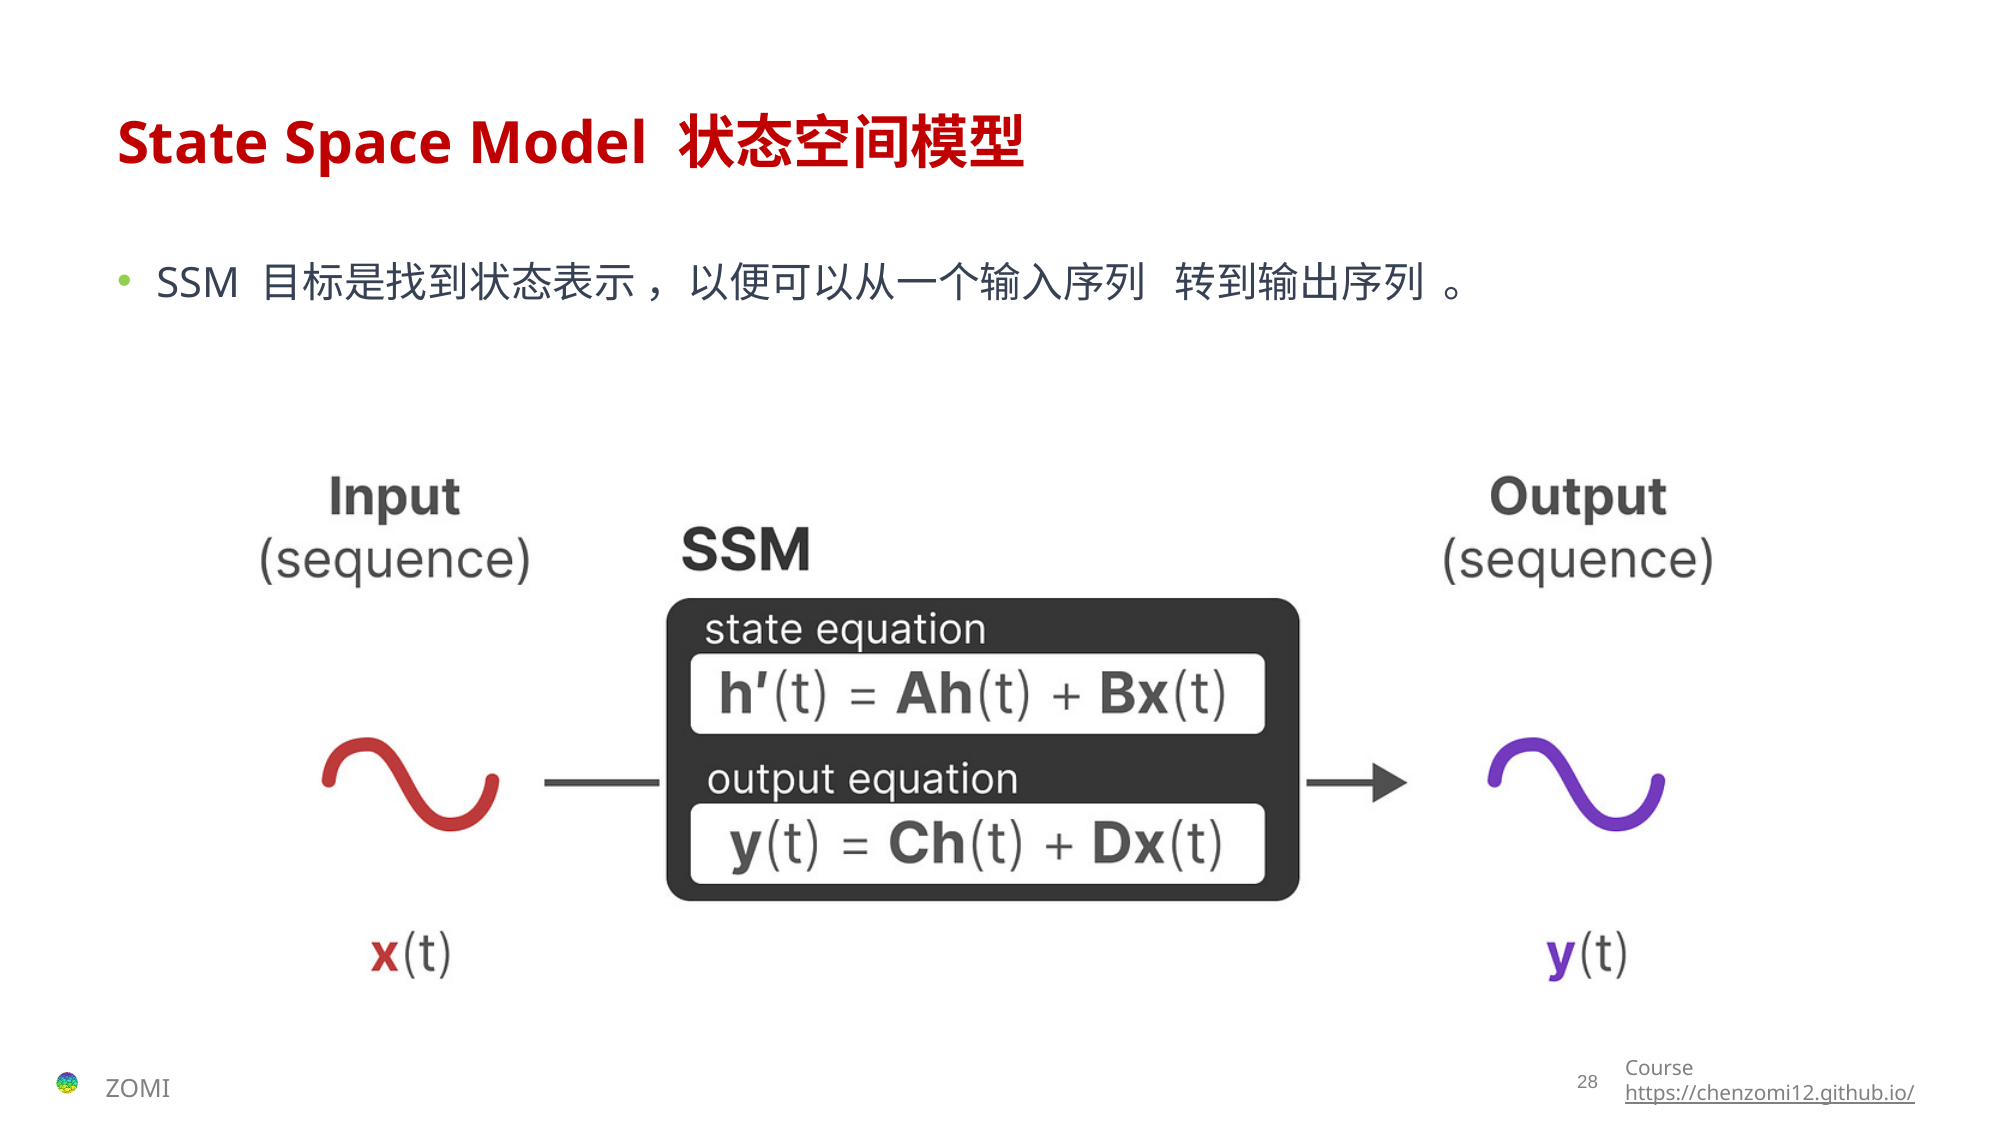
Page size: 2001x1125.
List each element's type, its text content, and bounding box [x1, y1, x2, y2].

picture [126, 466, 1874, 1010]
picture [57, 1073, 77, 1093]
title State Space Model 状态空间模型 [102, 91, 1901, 189]
